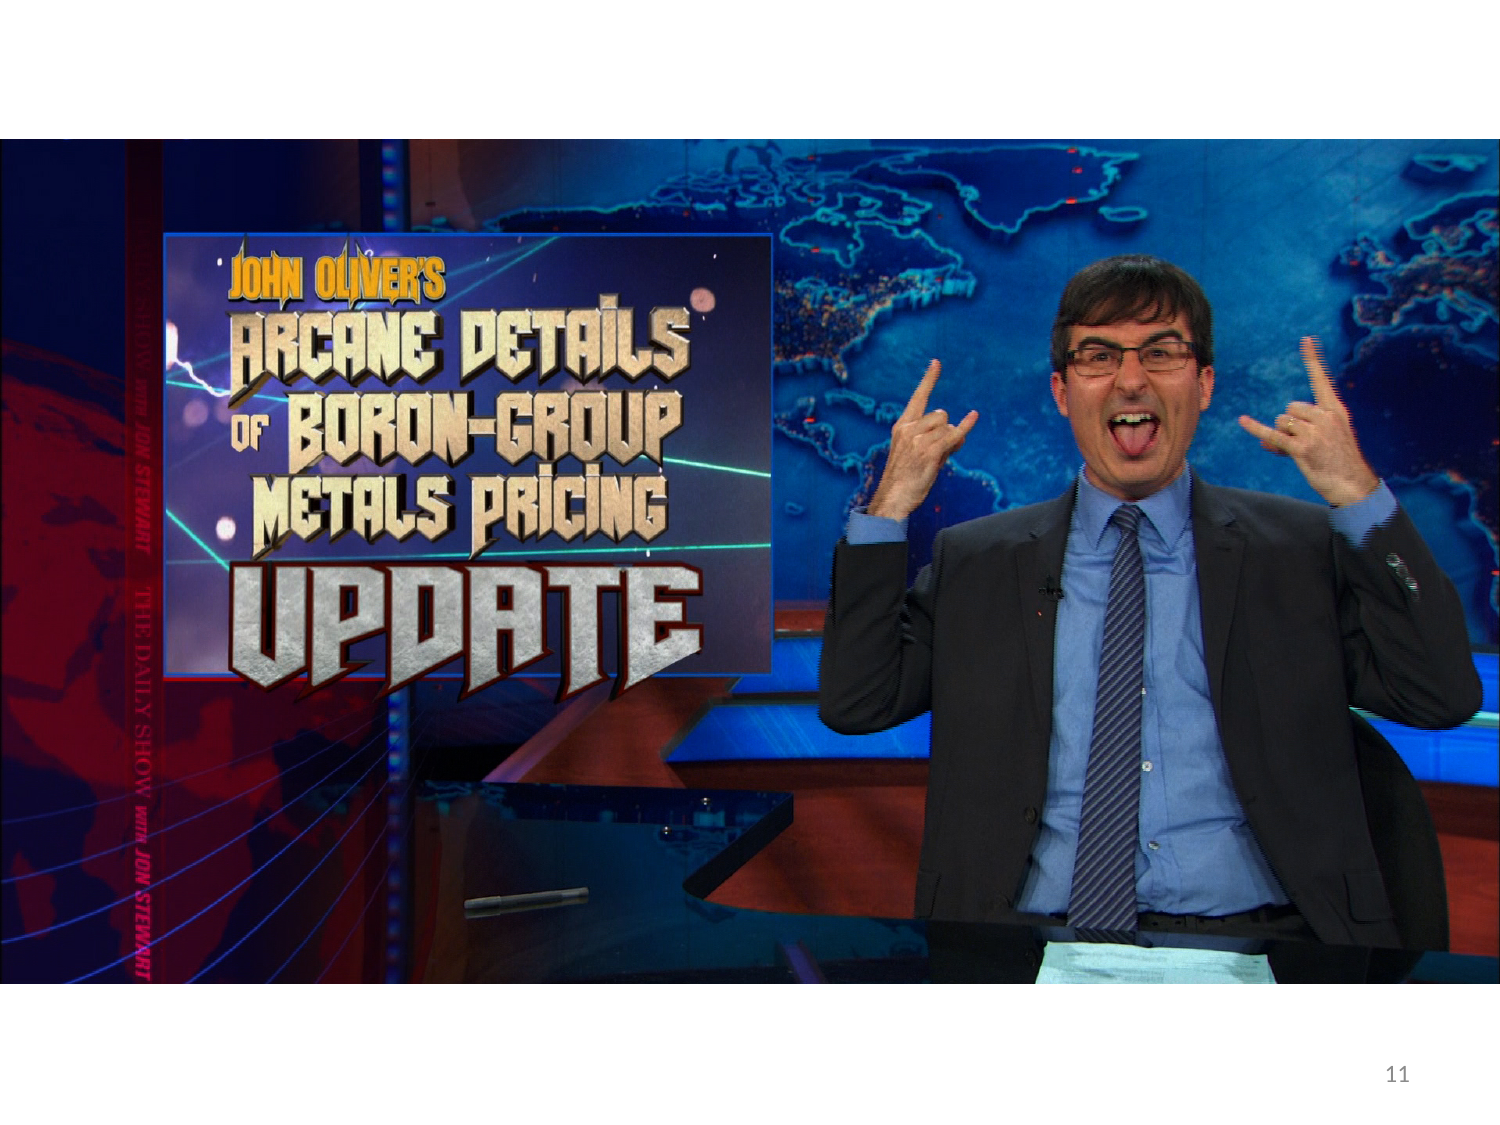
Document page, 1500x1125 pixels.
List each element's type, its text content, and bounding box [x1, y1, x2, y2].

picture [0, 139, 1500, 984]
slide_number 11 [1074, 1042, 1425, 1103]
picture [1479, 213, 1489, 219]
